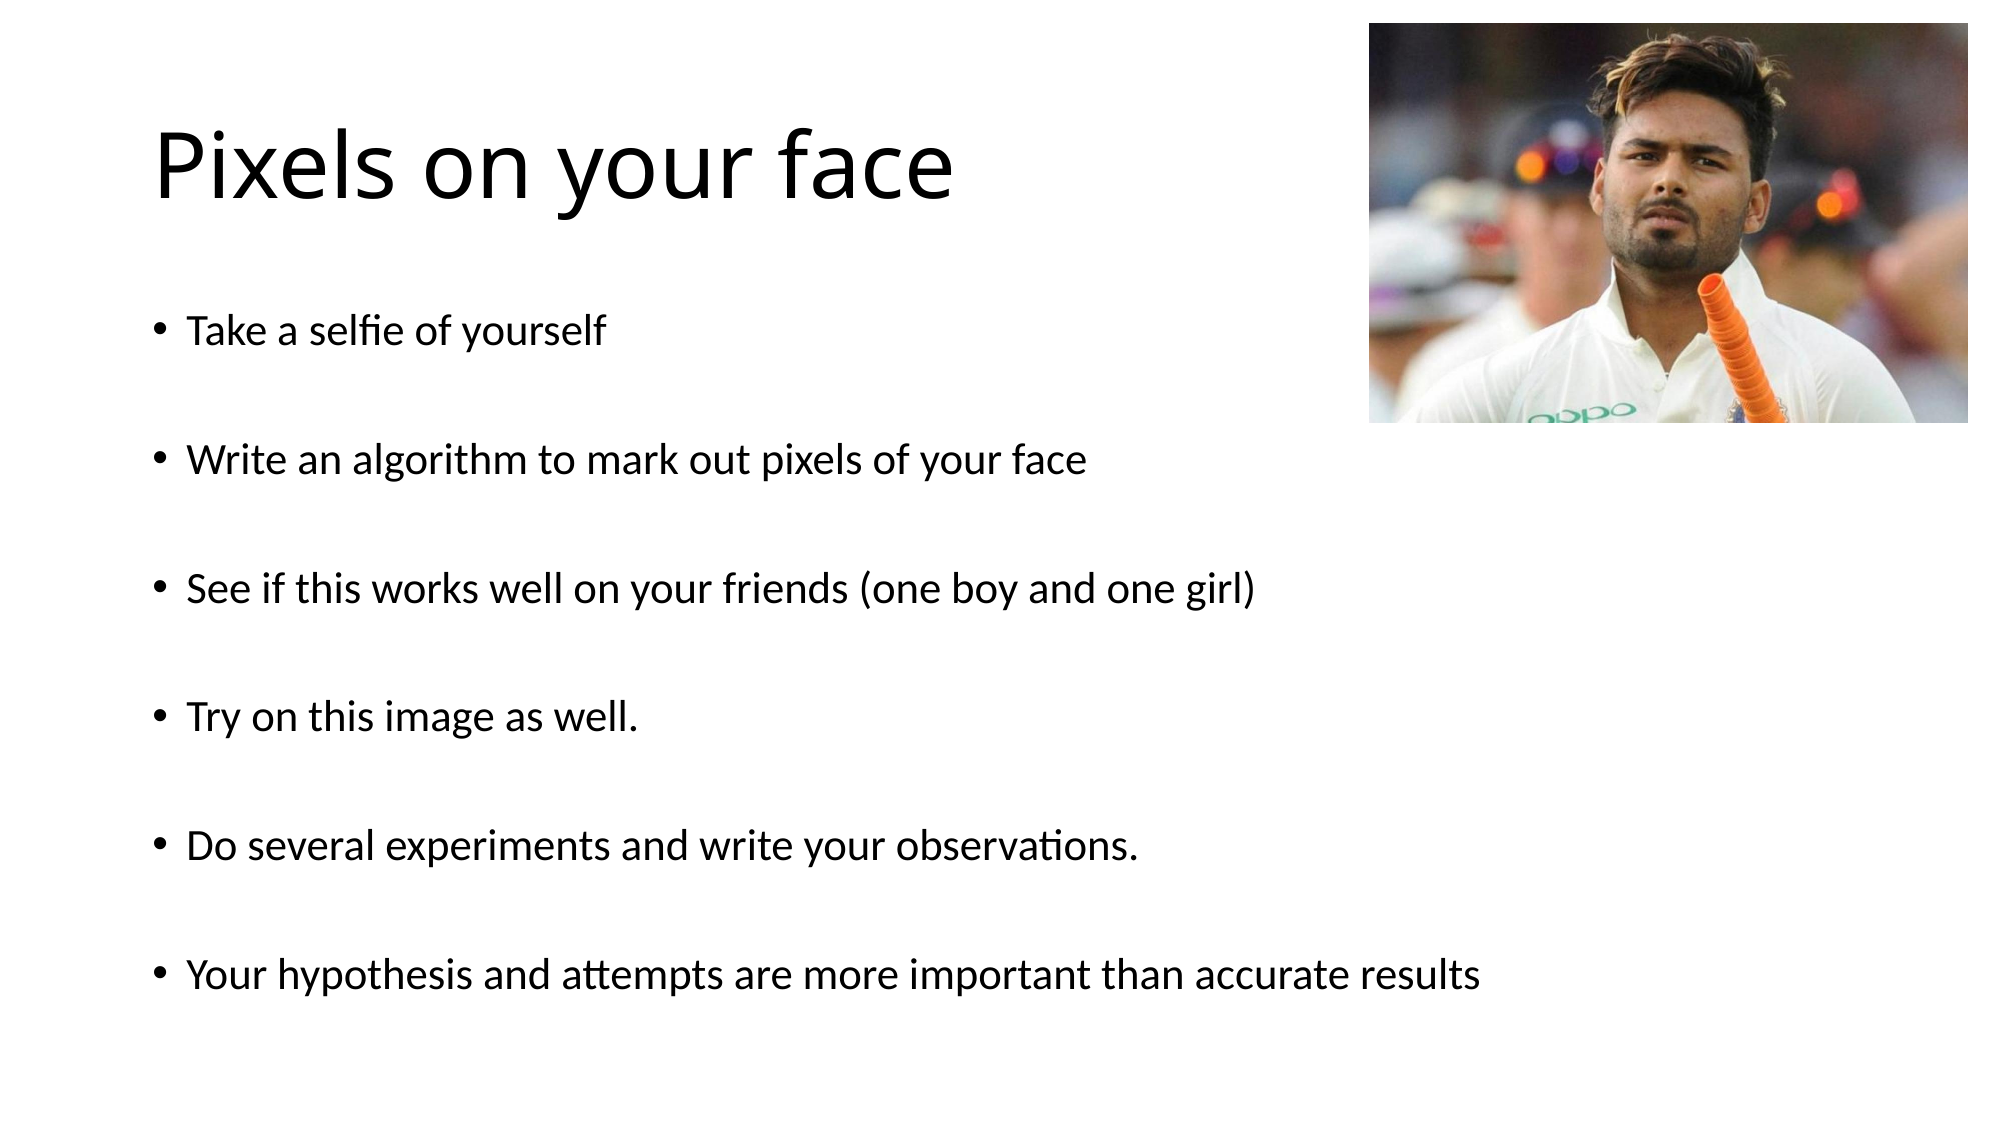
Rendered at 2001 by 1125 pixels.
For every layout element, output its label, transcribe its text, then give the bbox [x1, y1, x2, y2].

list Take a selfie of yourself Write an algorithm to mark out pixels of your face See if this works well on your friends (one boy and one girl) Try on this image as well. Do several experiments and write your observations. Your hypothesis and attempts are more important than accurate results [137, 299, 1863, 1014]
title Pixels on your face [137, 59, 1369, 278]
picture [1369, 23, 1968, 423]
